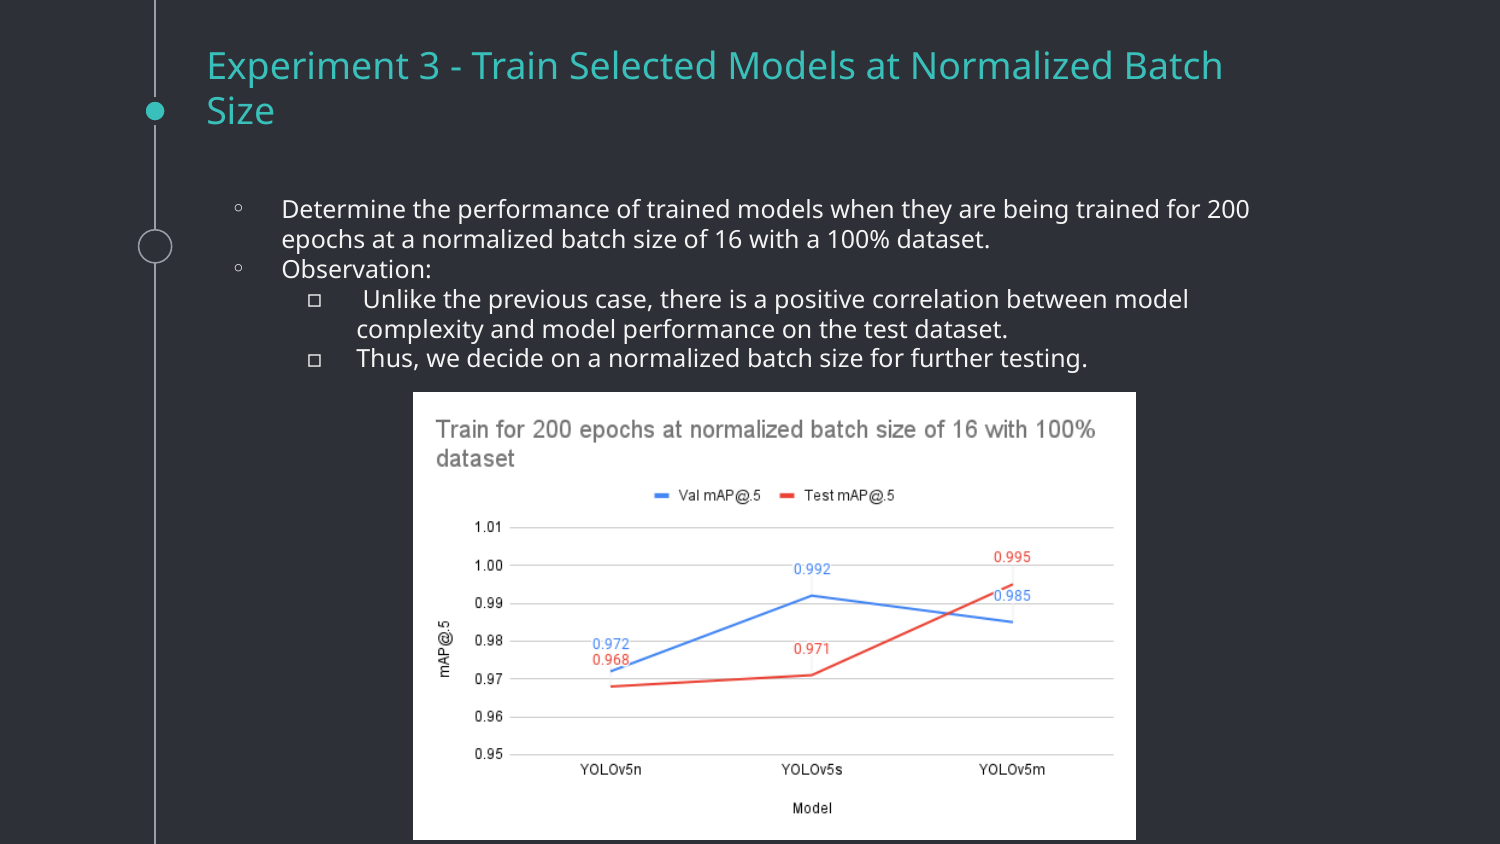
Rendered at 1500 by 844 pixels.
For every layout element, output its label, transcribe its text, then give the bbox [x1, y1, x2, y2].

title Experiment 3 - Train Selected Models at Normalized Batch Size [191, 90, 1317, 147]
picture [413, 392, 1137, 840]
list Determine the performance of trained models when they are being trained for 200 epochs at a normalized batch size of 16 with a 100% dataset. Observation: Unlike the previous case, there is a positive correlation between model complexity and model performance on the test dataset. Thus, we decide on a normalized batch size for further testing. [191, 178, 1317, 790]
